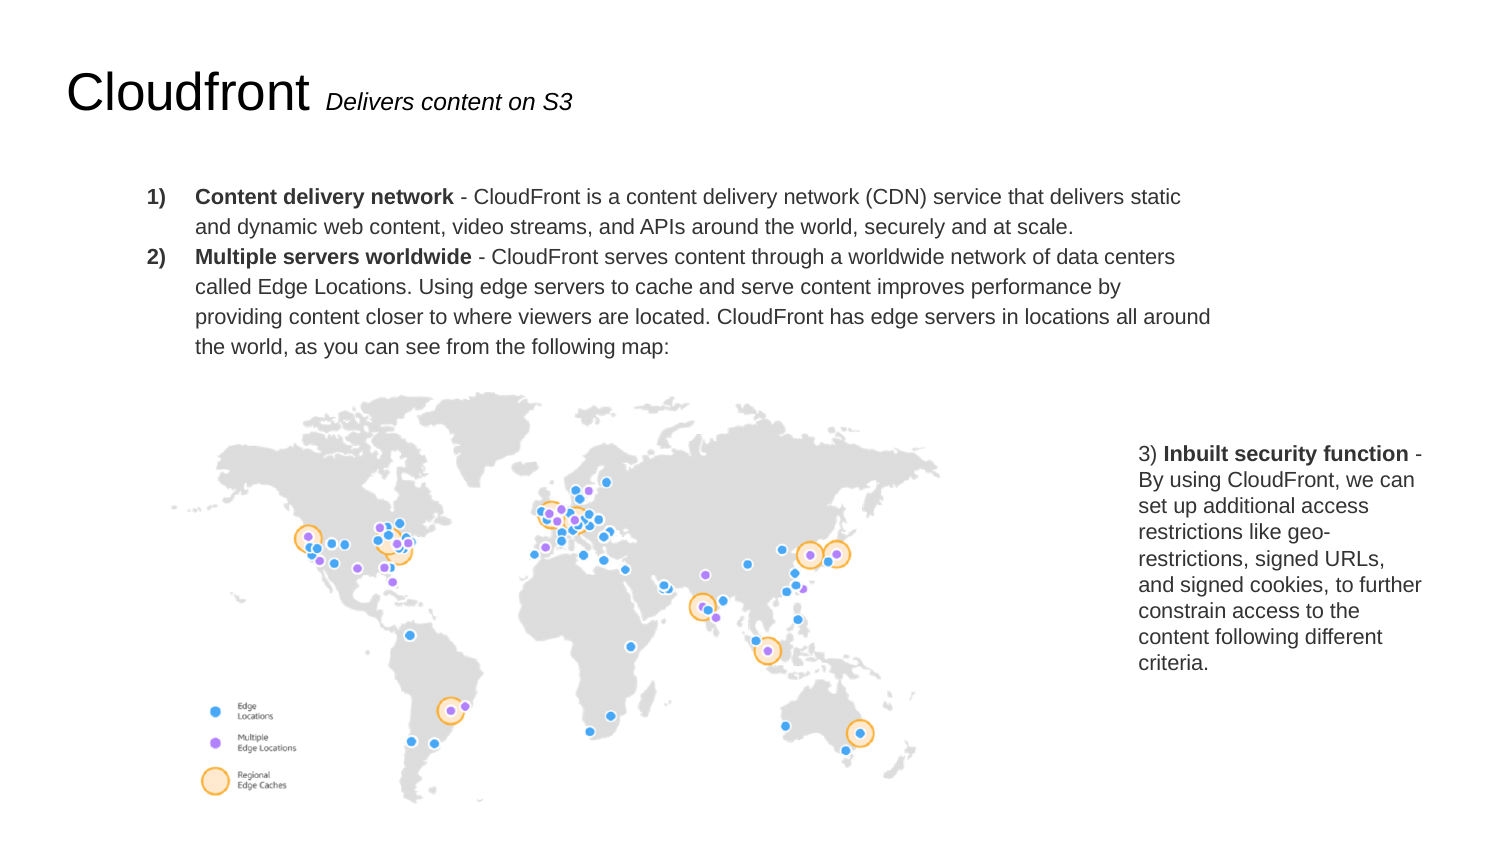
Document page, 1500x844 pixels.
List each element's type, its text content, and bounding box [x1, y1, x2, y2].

picture [157, 372, 953, 823]
title Cloudfront Delivers content on S3 [51, 42, 1449, 137]
text_box 3) Inbuilt security function - By using CloudFront, we can set up additional access restrictions like geo-restrictions, signed URLs, and signed cookies, to further constrain access to the content following different criteria. [1123, 424, 1443, 691]
text_box Content delivery network - CloudFront is a content delivery network (CDN) service that delivers static and dynamic web content, video streams, and APIs around the world, securely and at scale. Multiple servers worldwide - CloudFront serves content through a worldwide network of data centers called Edge Locations. Using edge servers to cache and serve content improves performance by providing content closer to where viewers are located. CloudFront has edge servers in locations all around the world, as you can see from the following map: [105, 163, 1230, 374]
